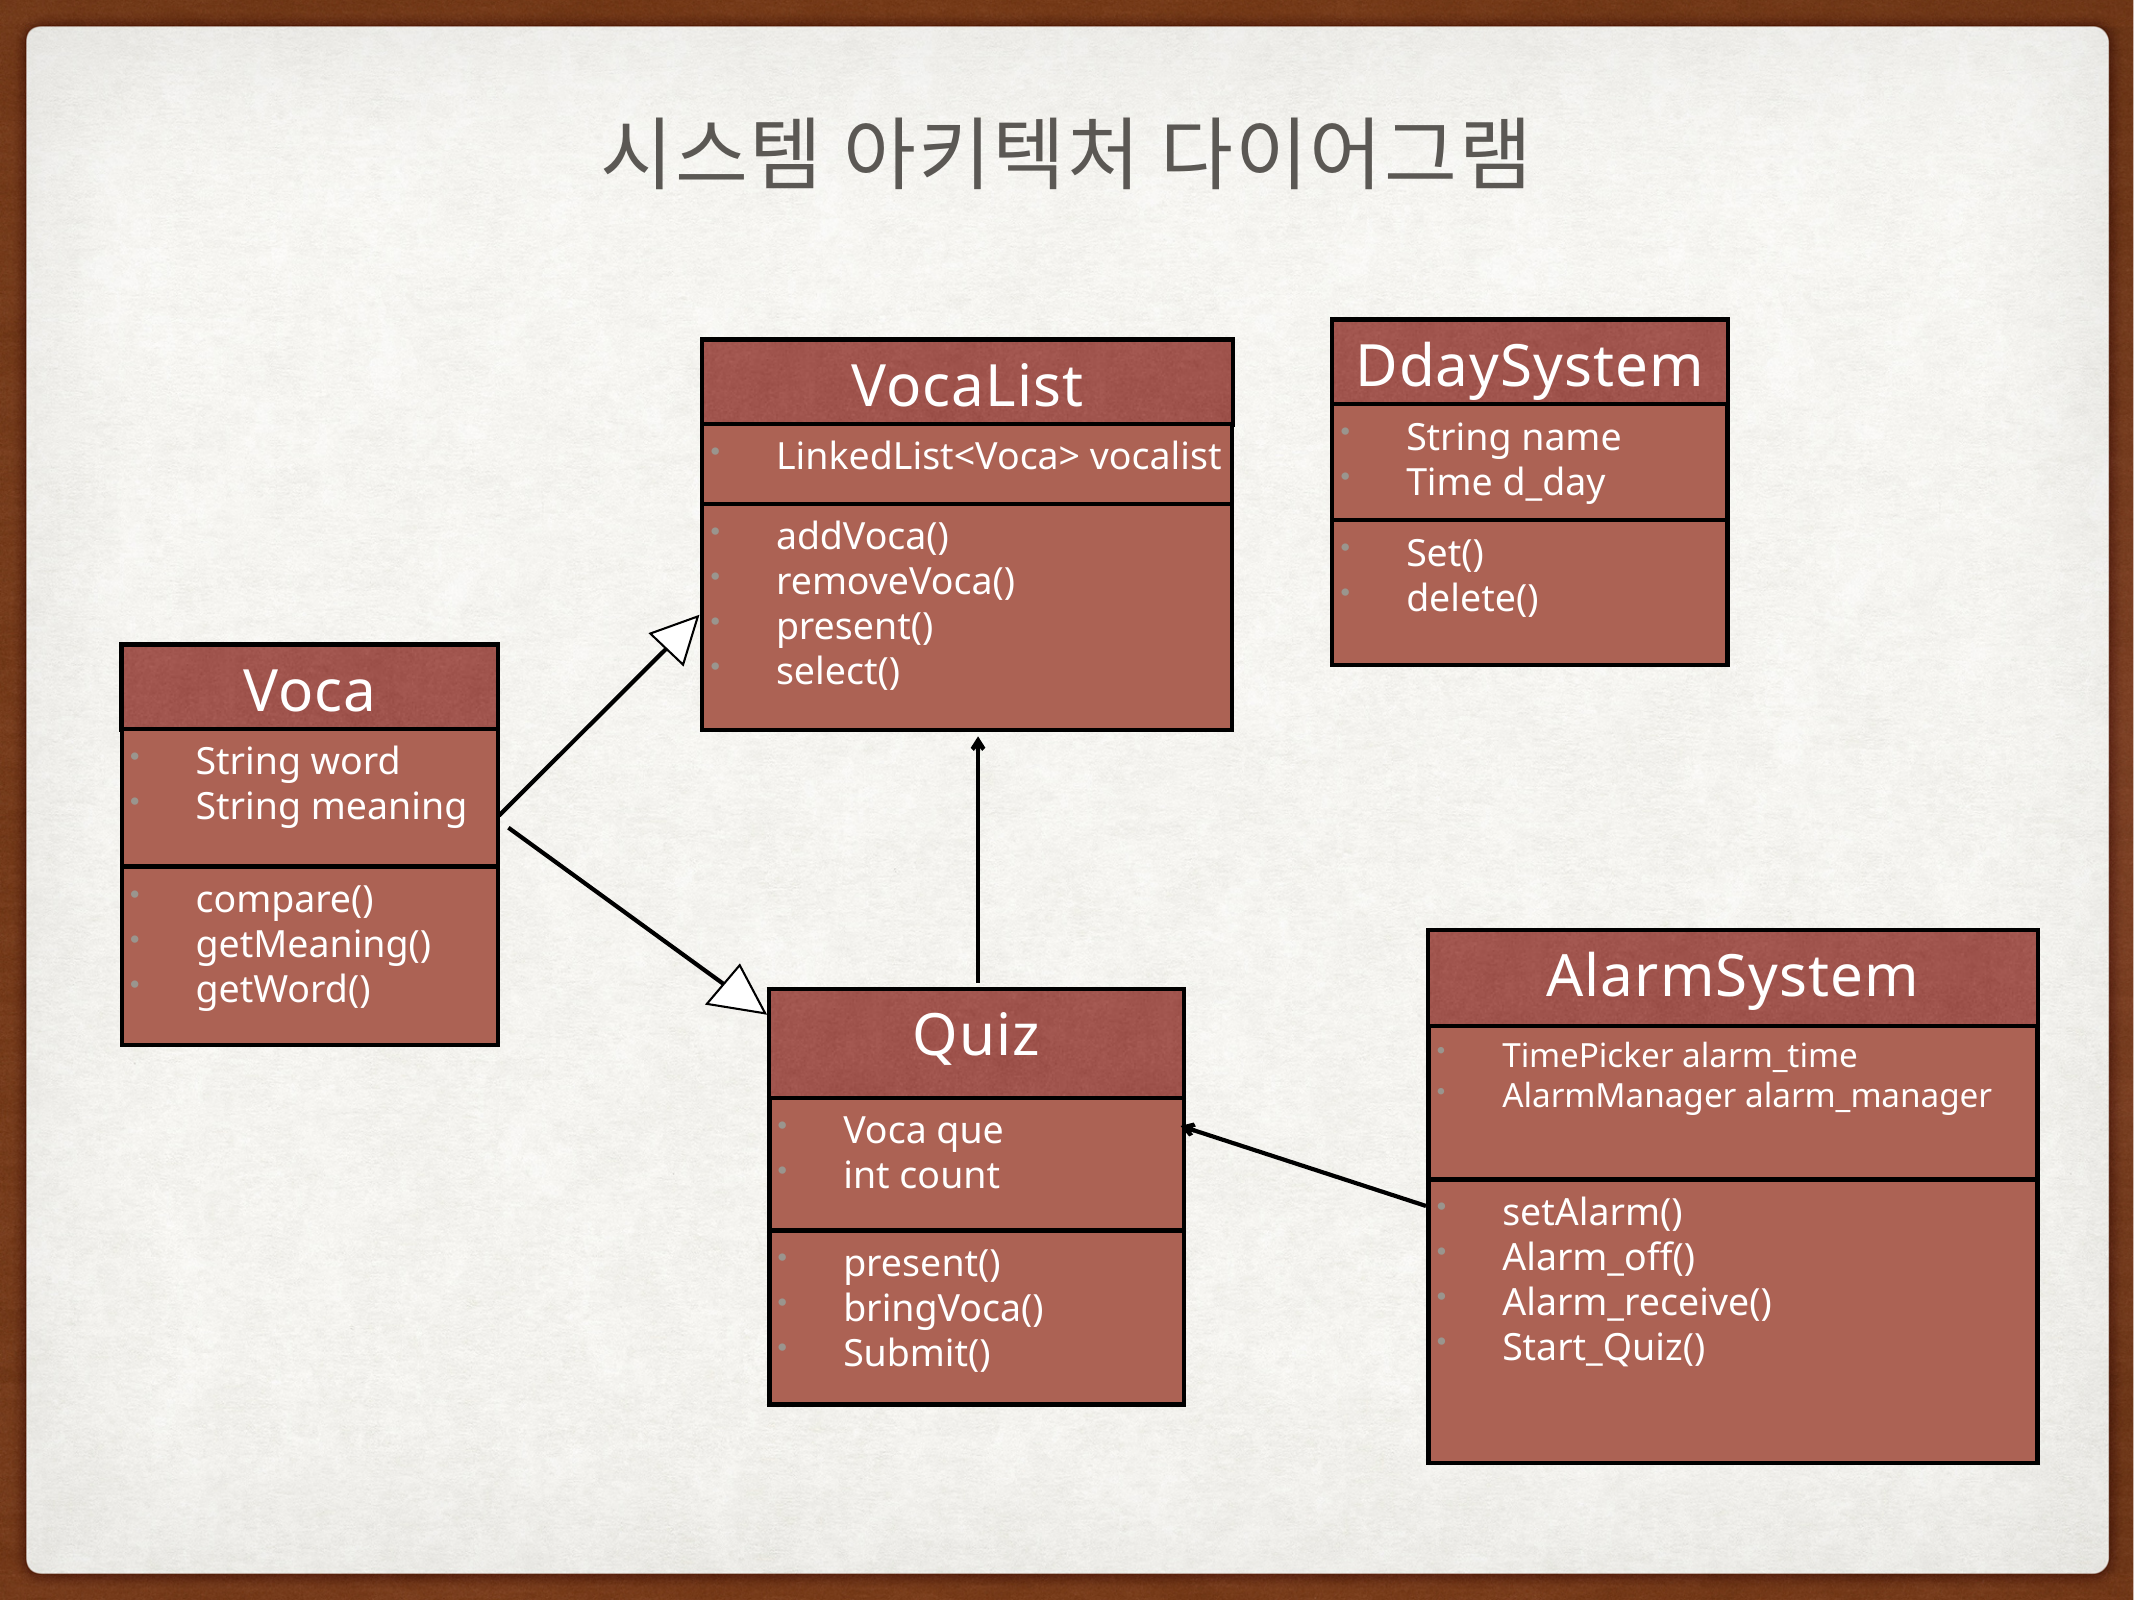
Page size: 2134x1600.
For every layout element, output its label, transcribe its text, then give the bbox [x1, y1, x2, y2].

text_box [701, 339, 1233, 731]
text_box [768, 988, 1185, 1405]
picture [0, 0, 2134, 1600]
title 시스템 아키텍처 다이어그램 [109, 95, 2024, 220]
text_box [529, 803, 763, 1056]
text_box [1331, 319, 1729, 665]
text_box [1427, 930, 2039, 1464]
text_box [970, 736, 986, 984]
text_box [121, 644, 499, 1046]
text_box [498, 600, 715, 816]
